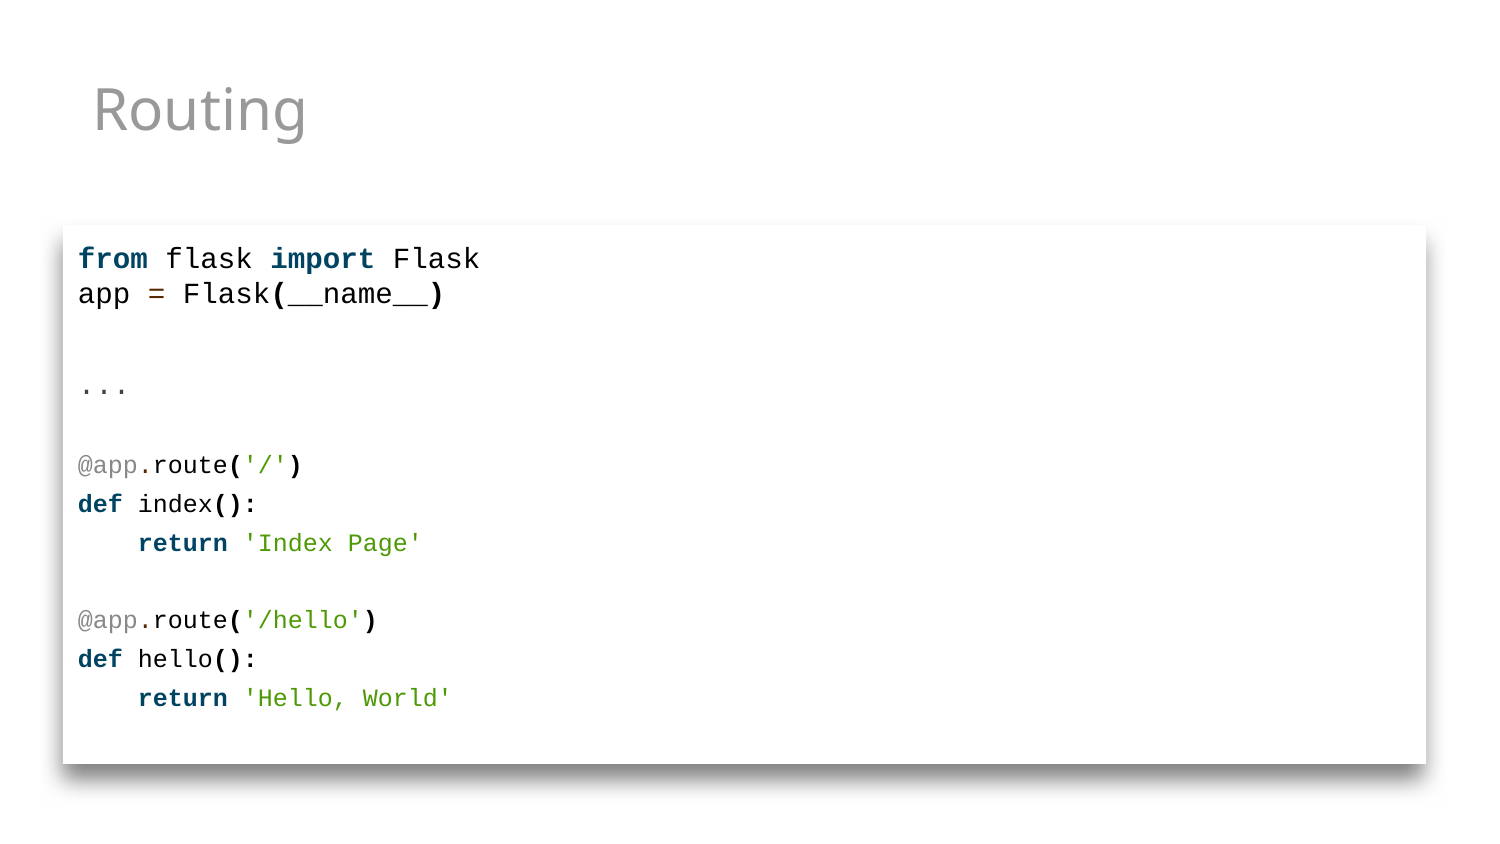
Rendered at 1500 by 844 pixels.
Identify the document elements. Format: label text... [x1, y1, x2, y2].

text_box from flask import Flask app = Flask(__name__) ... @app.route('/') def index(): return 'Index Page' @app.route('/hello') def hello(): return 'Hello, World' [62, 224, 1427, 764]
title Routing [77, 57, 1427, 184]
